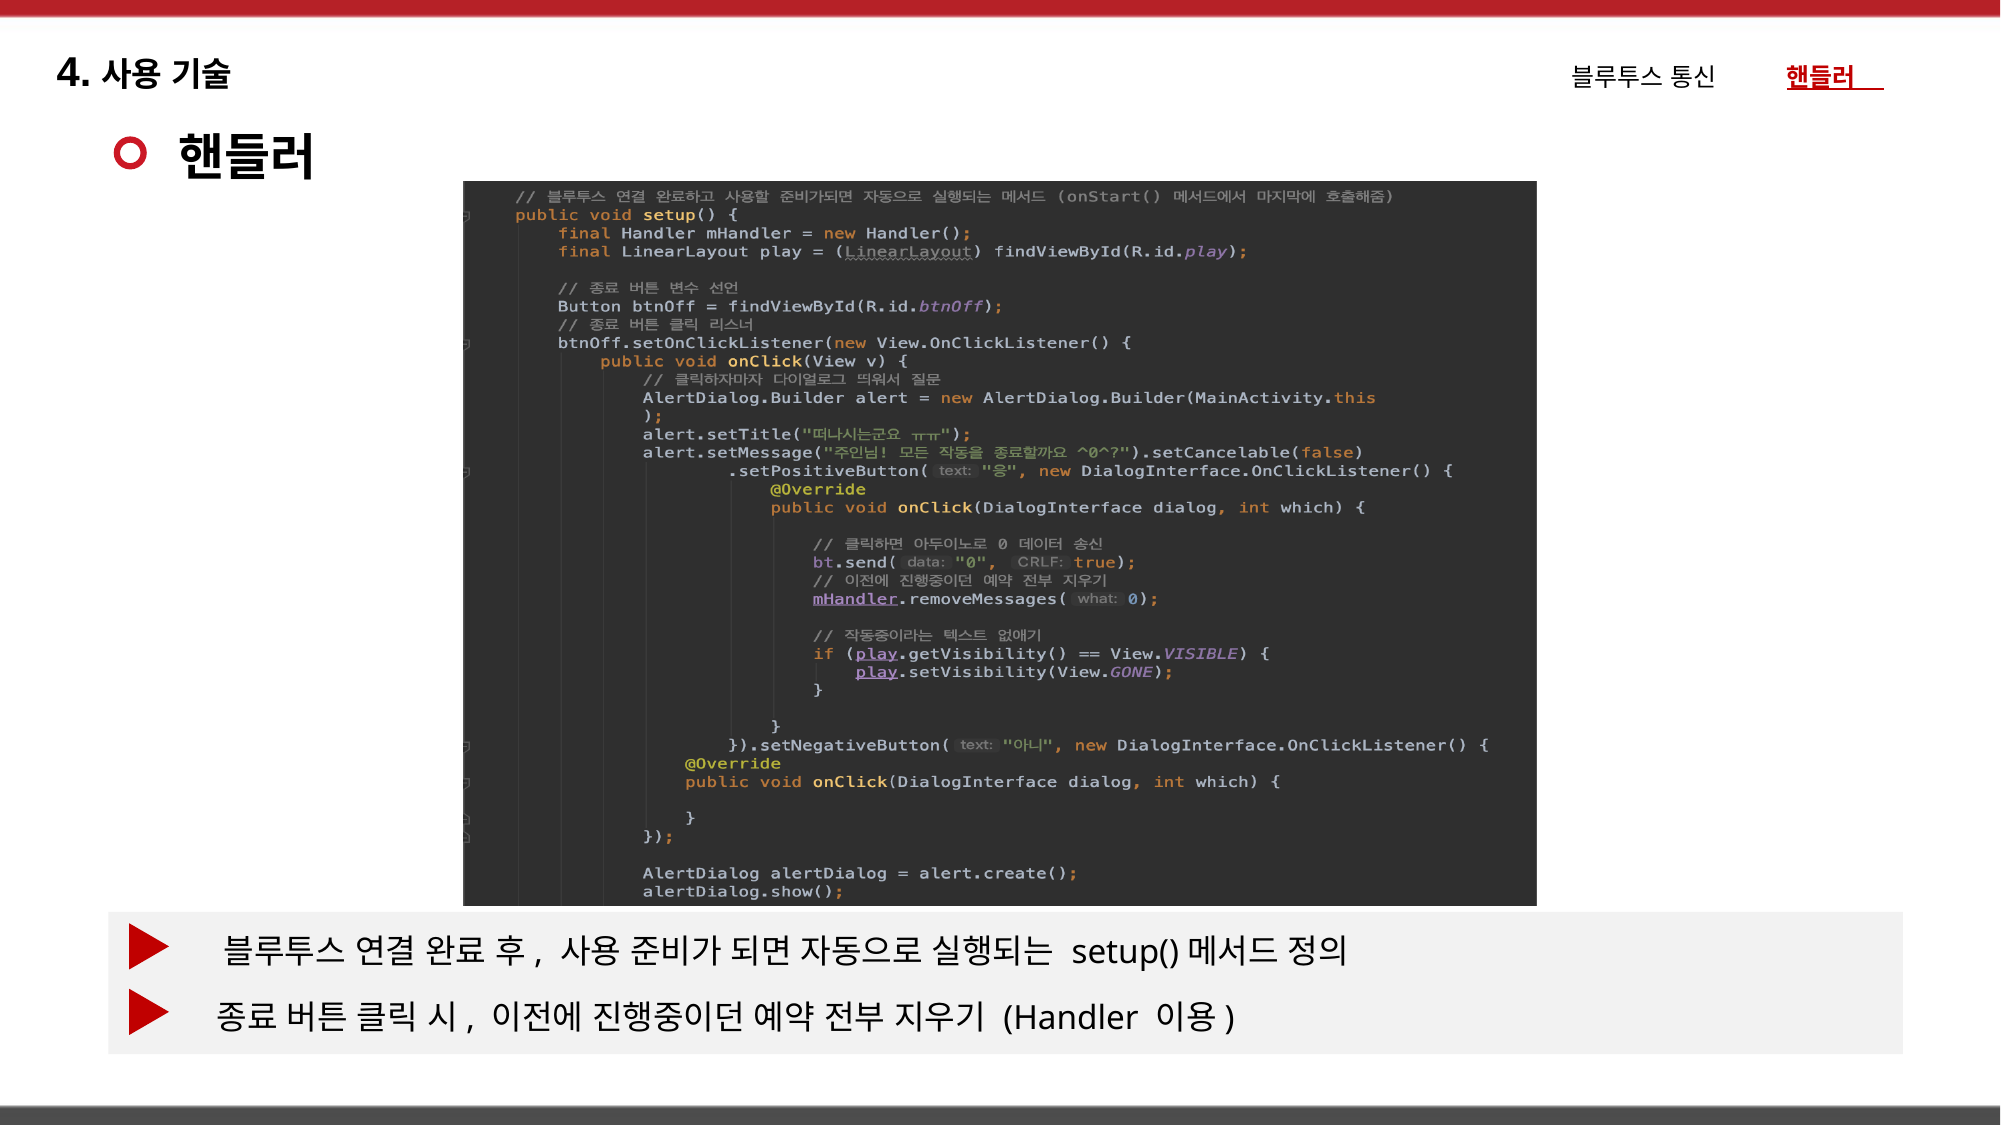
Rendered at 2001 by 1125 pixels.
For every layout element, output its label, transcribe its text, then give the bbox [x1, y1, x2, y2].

text_box 4.사용 기술 [41, 37, 423, 103]
text_box 블루투스 연결 완료 후, 사용 준비가 되면 자동으로 실행되는 setup()메서드 정의 [209, 923, 1365, 978]
text_box [129, 988, 170, 1035]
text_box [129, 923, 170, 970]
text_box [107, 911, 1904, 1055]
text_box 종료 버튼 클릭 시, 이전에 진행중이던 예약 전부 지우기 (Handler 이용) [201, 988, 1250, 1044]
text_box 핸들러 [163, 118, 332, 193]
picture [0, 0, 2001, 1125]
text_box [115, 138, 145, 168]
text_box 블루투스 통신 핸들러 [1556, 53, 1938, 99]
